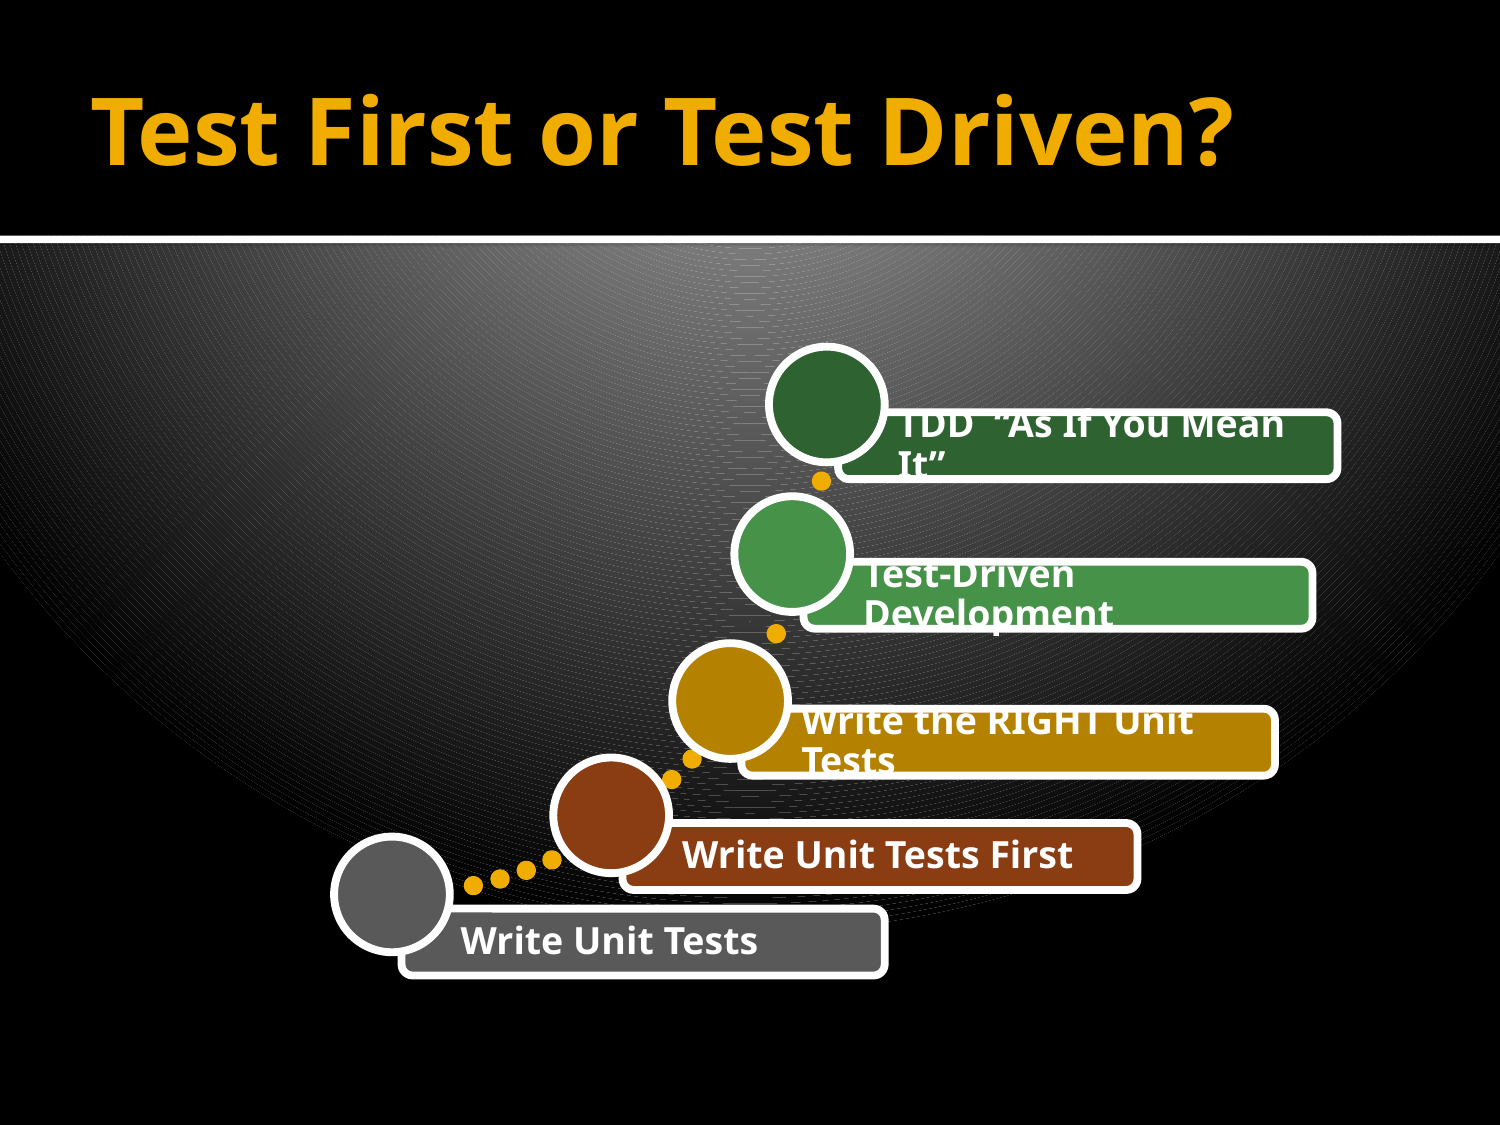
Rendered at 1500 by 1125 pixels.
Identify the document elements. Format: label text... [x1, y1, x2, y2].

text_box [549, 753, 673, 878]
text_box [463, 876, 483, 896]
text_box [330, 832, 454, 957]
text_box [401, 908, 885, 976]
text_box [516, 860, 536, 880]
text_box [765, 342, 889, 467]
text_box [668, 639, 792, 763]
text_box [803, 561, 1313, 629]
text_box [682, 749, 702, 769]
text_box [490, 869, 510, 889]
text_box [542, 850, 562, 870]
text_box [730, 492, 855, 616]
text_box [622, 823, 1138, 890]
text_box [741, 708, 1275, 776]
text_box [766, 624, 786, 644]
title Test First or Test Driven? [75, 25, 1425, 231]
text_box [662, 769, 682, 790]
text_box [811, 471, 832, 491]
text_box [838, 412, 1338, 480]
